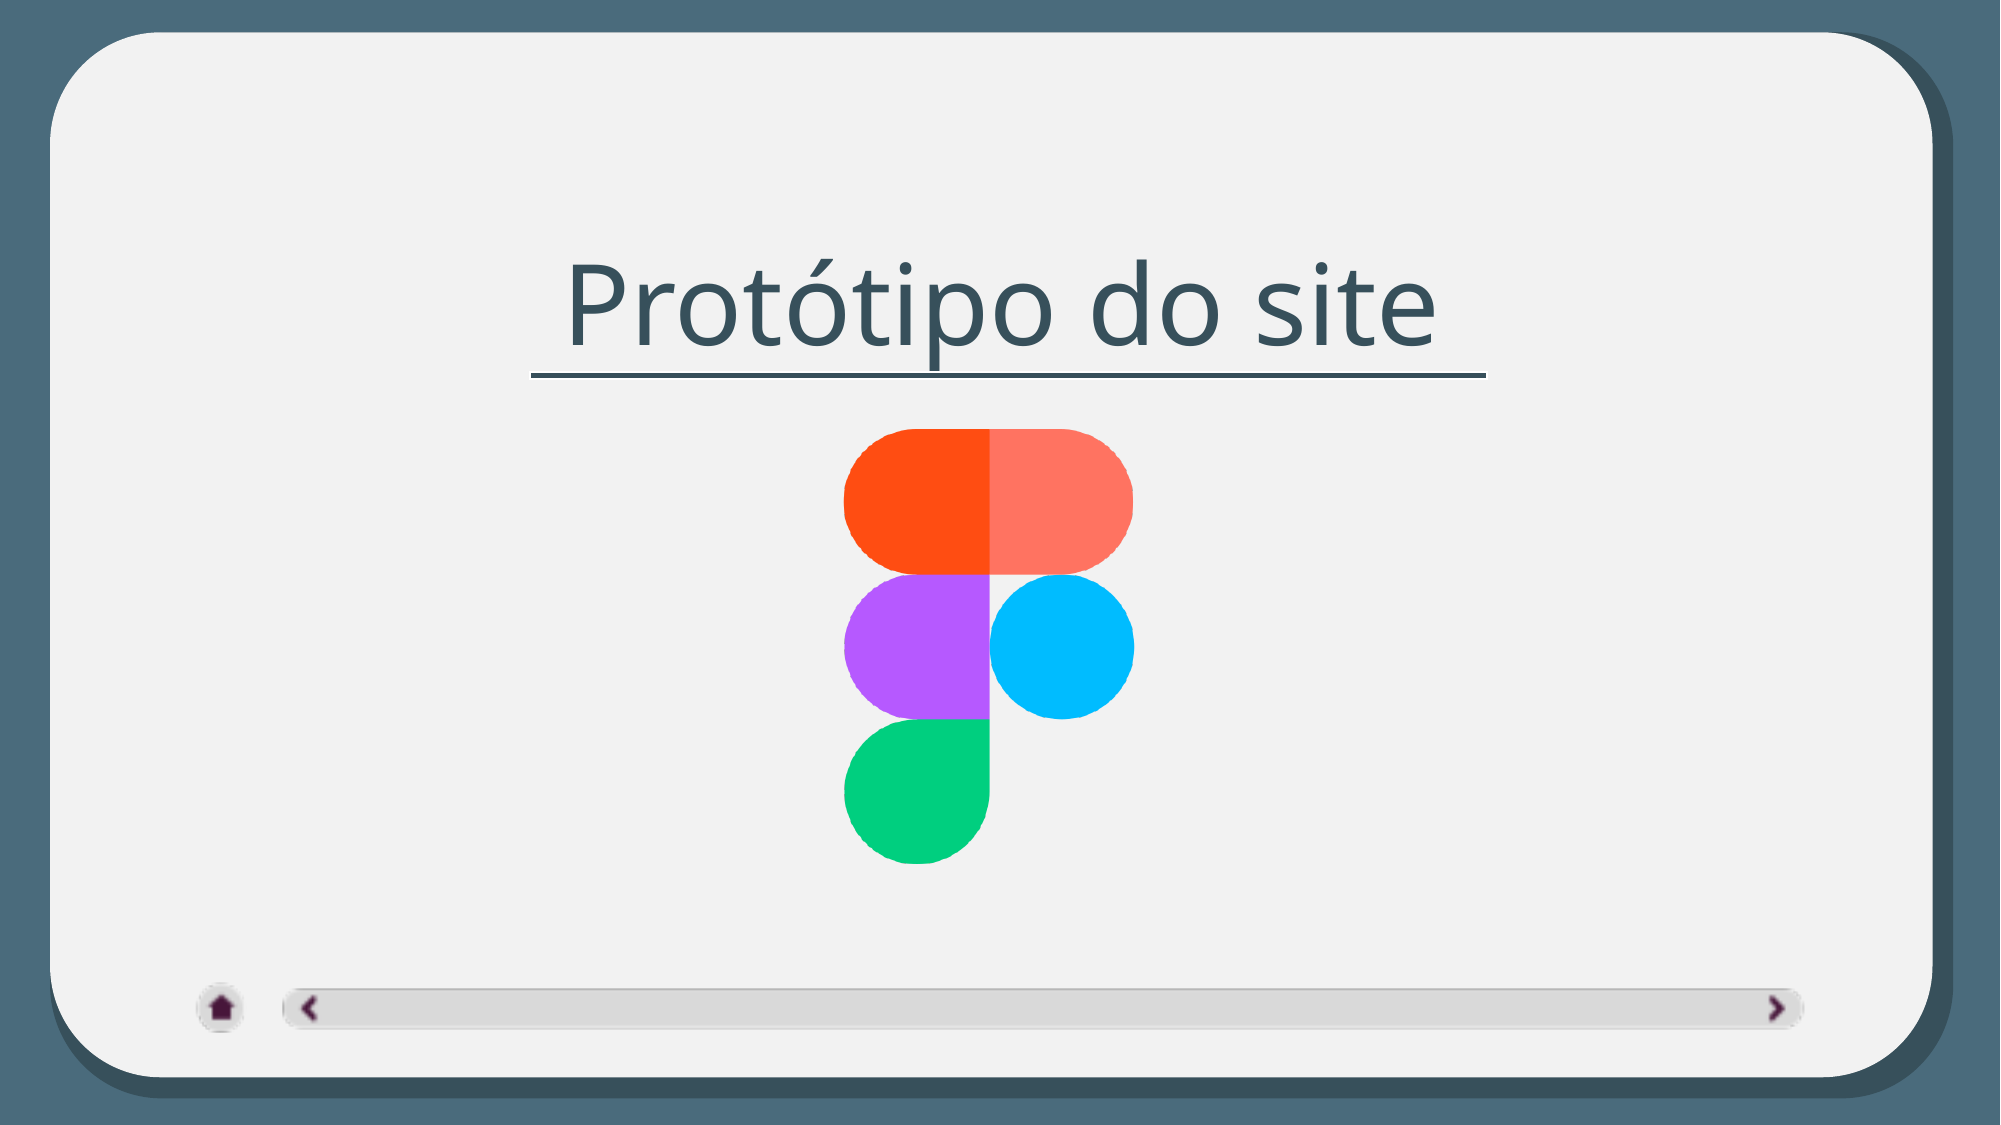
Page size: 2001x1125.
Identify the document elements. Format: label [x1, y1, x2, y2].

text_box [0, 0, 2000, 1125]
picture [771, 429, 1206, 864]
